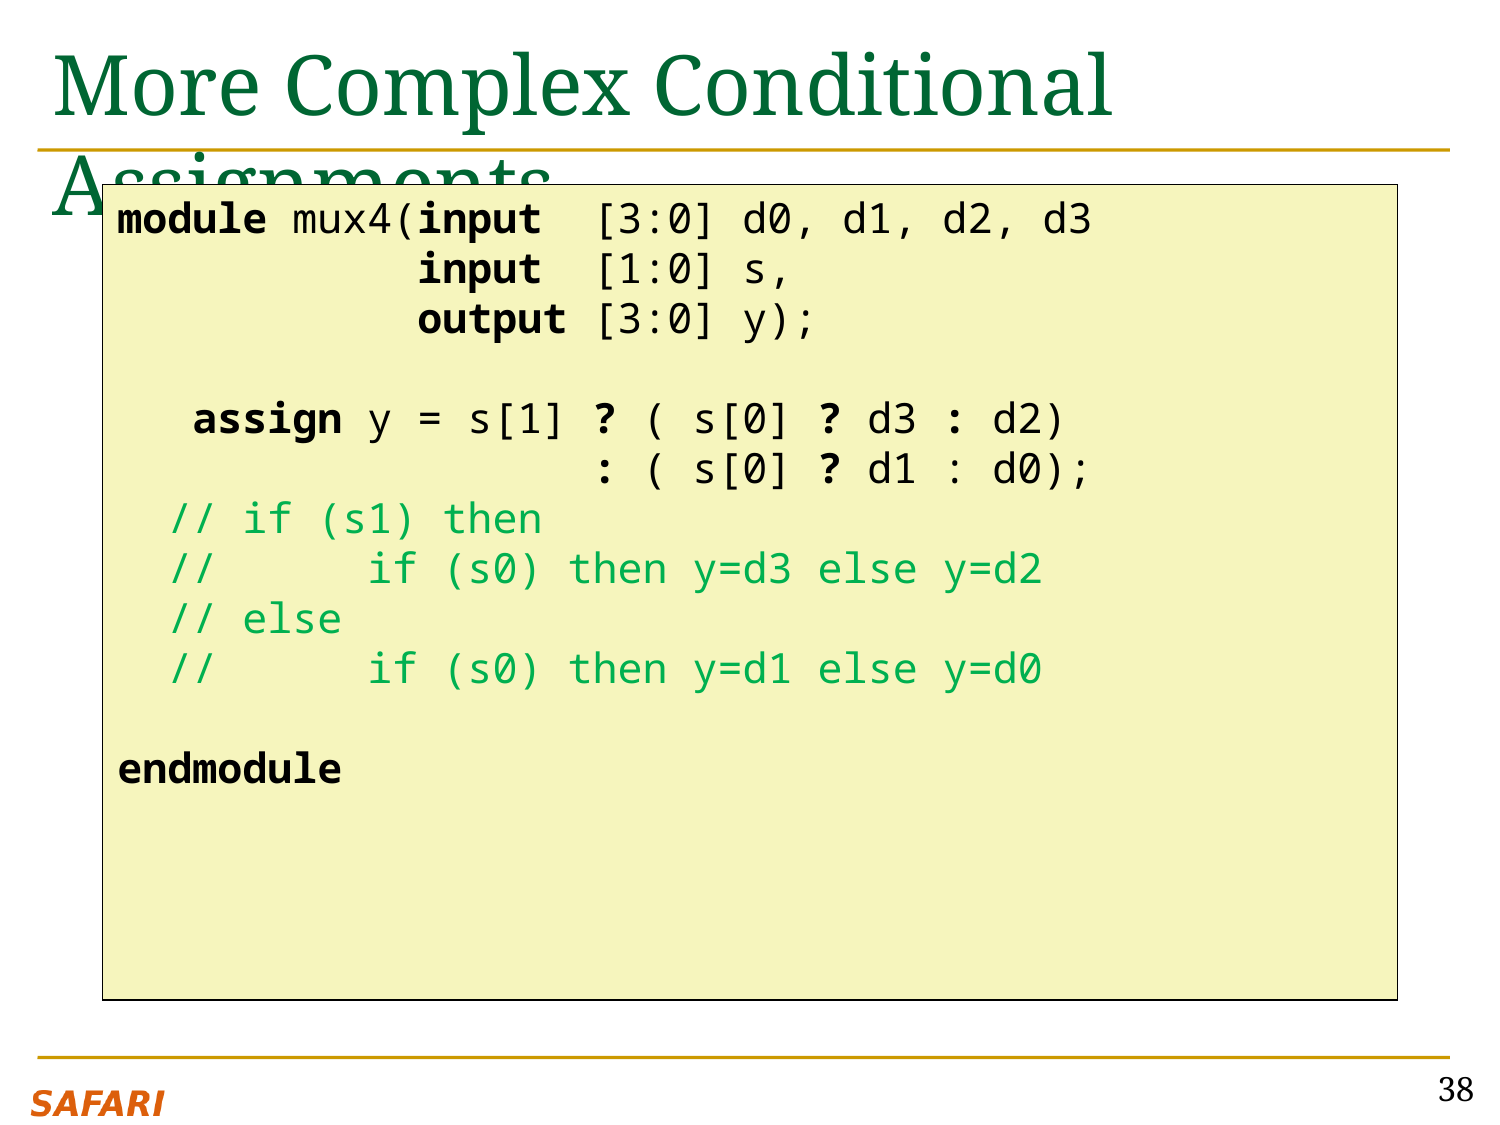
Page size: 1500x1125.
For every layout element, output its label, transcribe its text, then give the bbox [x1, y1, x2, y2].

text_box [87, 174, 1413, 1025]
text_box module mux4(input [3:0] d0, d1, d2, d3 input [1:0] s, output [3:0] y); assign y = s[1] ? ( s[0] ? d3 : d2) : ( s[0] ? d1 : d0); // if (s1) then // if (s0) then y=d3 else y=d2 // else // if (s0) then y=d1 else y=d0 endmodule [102, 184, 1398, 1000]
picture [29, 1083, 169, 1124]
slide_number 38 [1139, 1045, 1490, 1121]
title More Complex Conditional Assignments [37, 24, 1450, 170]
